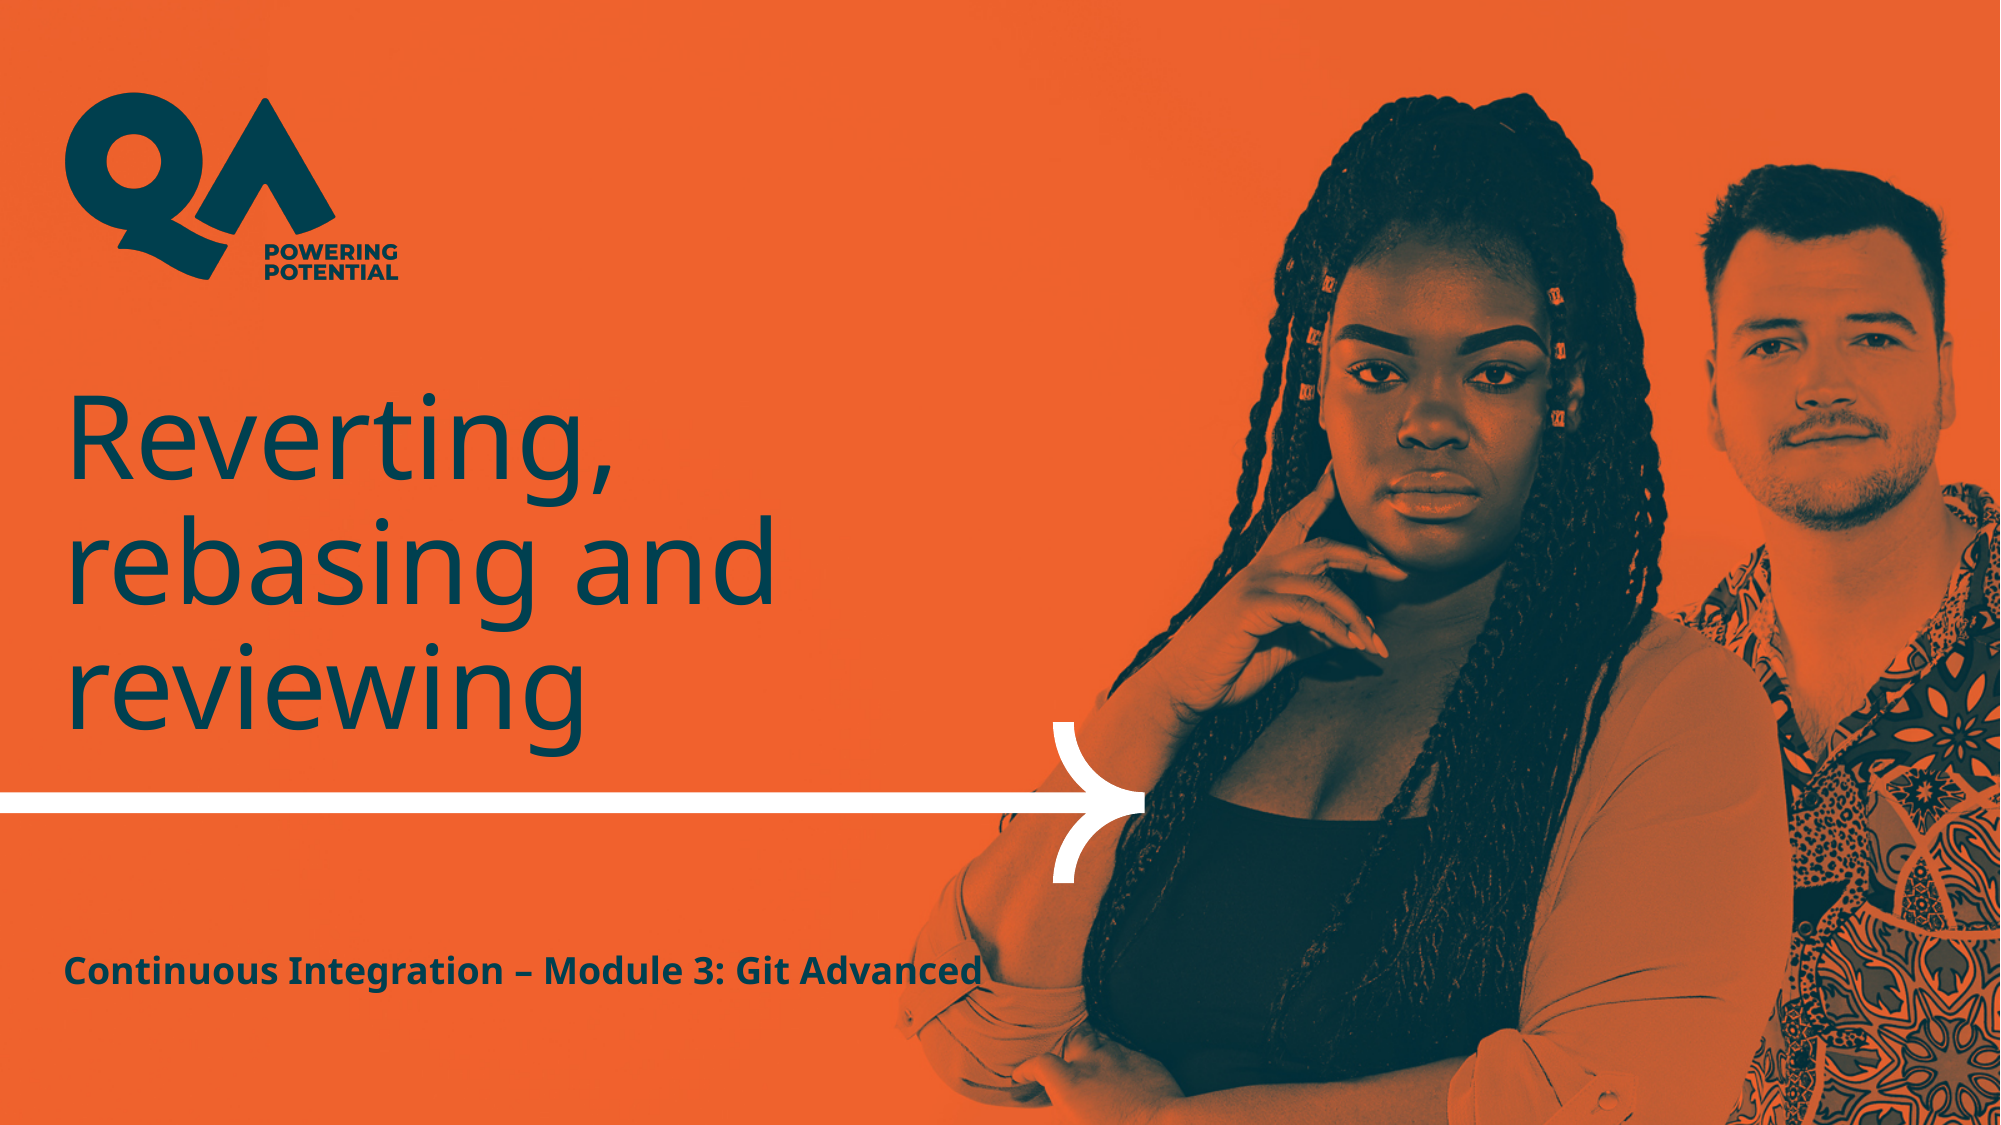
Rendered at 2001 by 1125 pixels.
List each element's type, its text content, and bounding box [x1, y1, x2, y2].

list Continuous Integration – Module 3: Git Advanced [63, 946, 987, 1063]
title Reverting, rebasing and reviewing [63, 379, 987, 753]
picture [0, 0, 2000, 1125]
